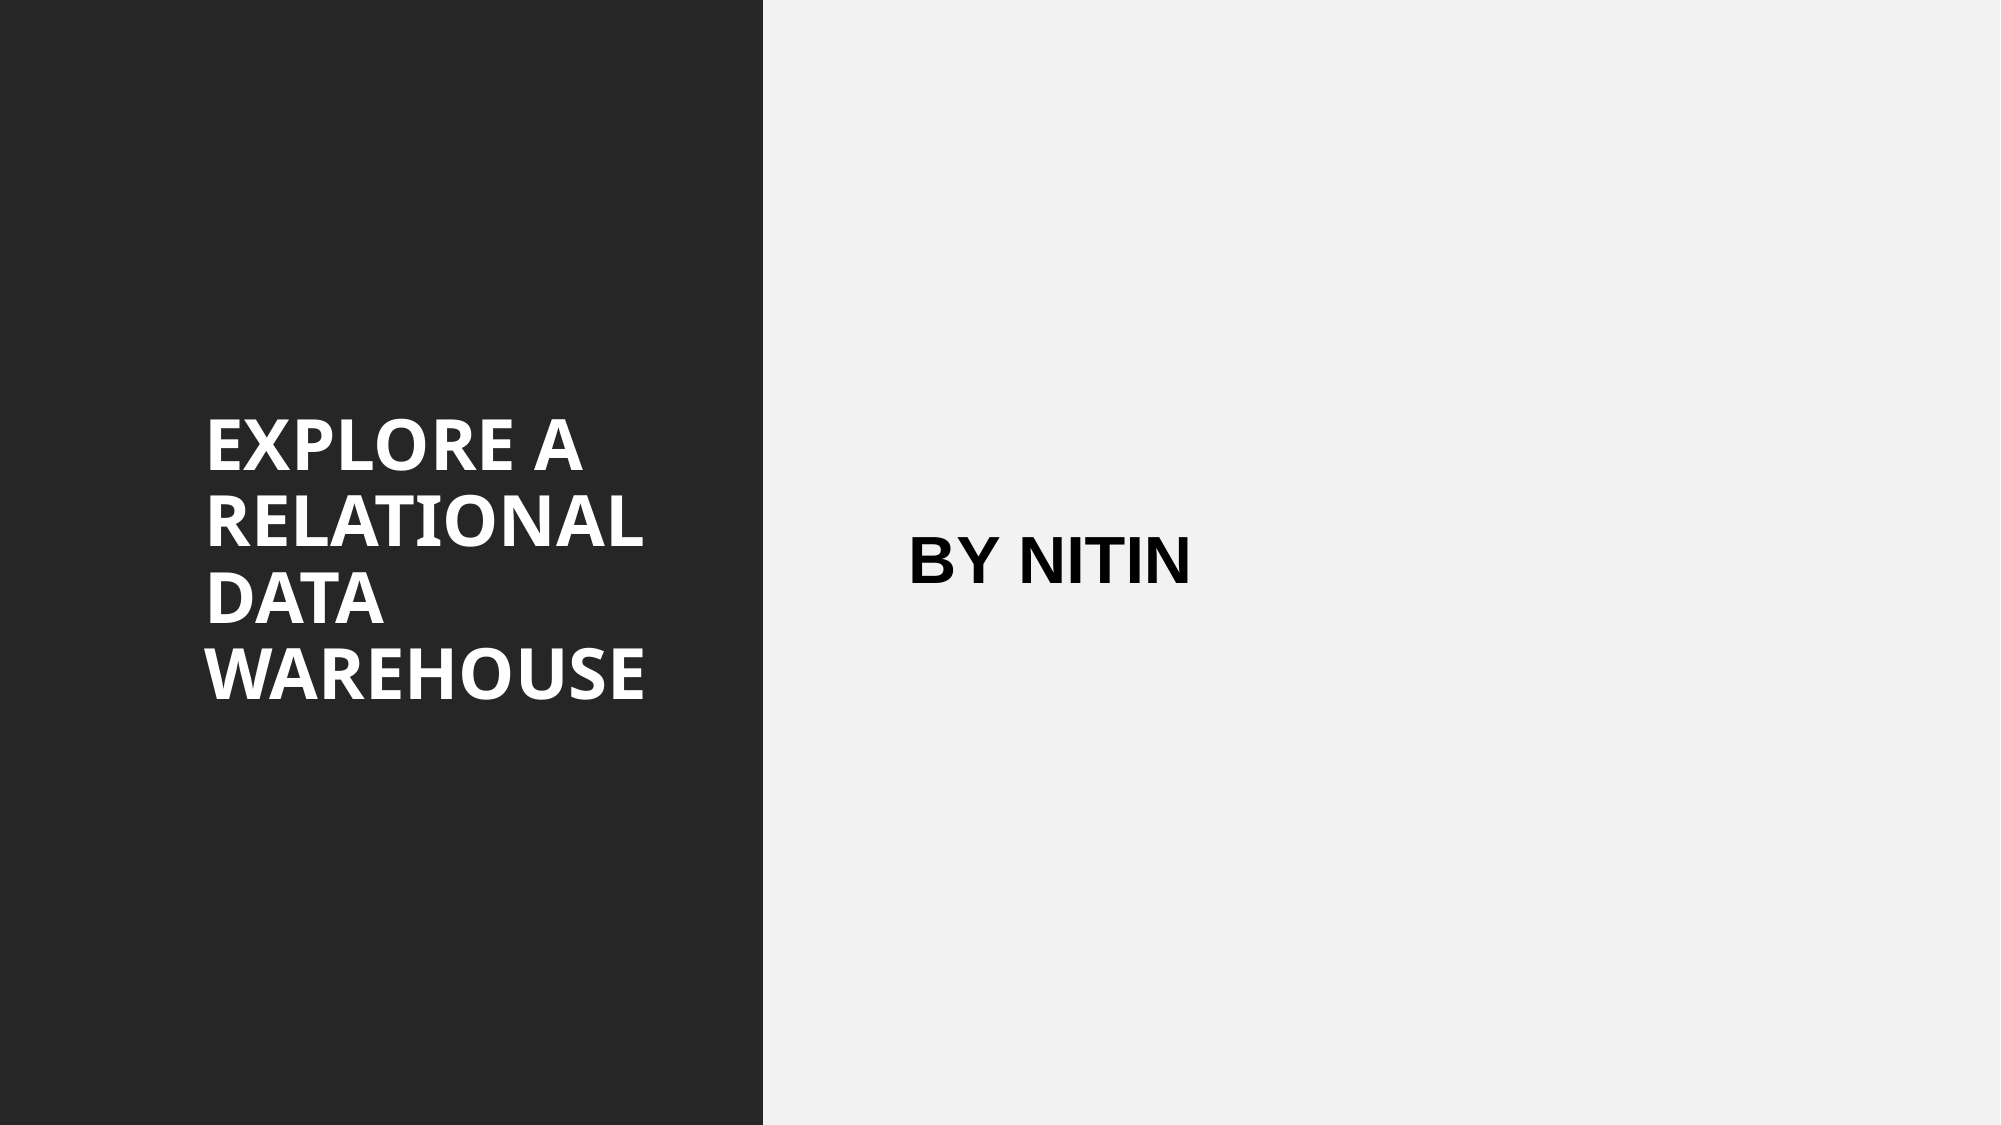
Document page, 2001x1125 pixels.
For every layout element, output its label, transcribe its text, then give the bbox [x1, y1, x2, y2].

subtitle BY NITIN [893, 104, 1812, 1020]
text_box [0, 0, 762, 1125]
text_box [762, 0, 2000, 1125]
title EXPLORE A RELATIONAL DATA WAREHOUSE [189, 104, 666, 1020]
